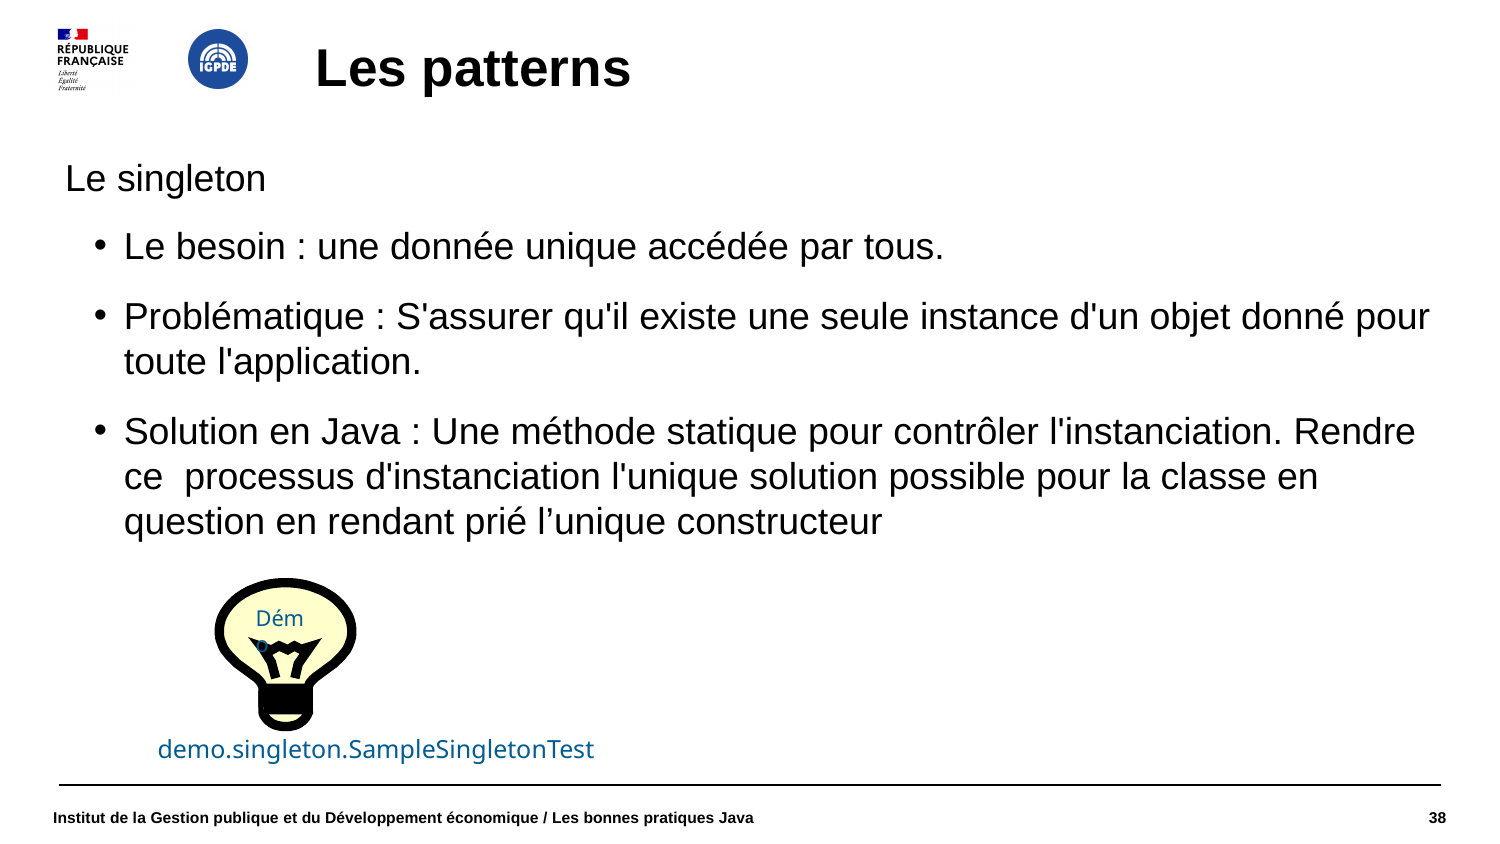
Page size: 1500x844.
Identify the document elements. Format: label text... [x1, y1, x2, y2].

footer Institut de la Gestion publique et du Développement économique / Les bonnes pratiques Java [53, 787, 780, 844]
list Le singleton Le besoin : une donnée unique accédée par tous. Problématique : S'assurer qu'il existe une seule instance d'un objet donné pour toute l'application. Solution en Java : Une méthode statique pour contrôler l'instanciation. Rendre ce processus d'instanciation l'unique solution possible pour la classe en question en rendant prié l’unique constructeur [64, 154, 1447, 788]
title Les patterns [315, 40, 1275, 113]
picture [47, 18, 139, 101]
text_box demo.singleton.SampleSingletonTest [142, 725, 610, 771]
text_box Démo [219, 582, 352, 725]
picture [188, 29, 248, 89]
slide_number 38 [1224, 787, 1447, 844]
